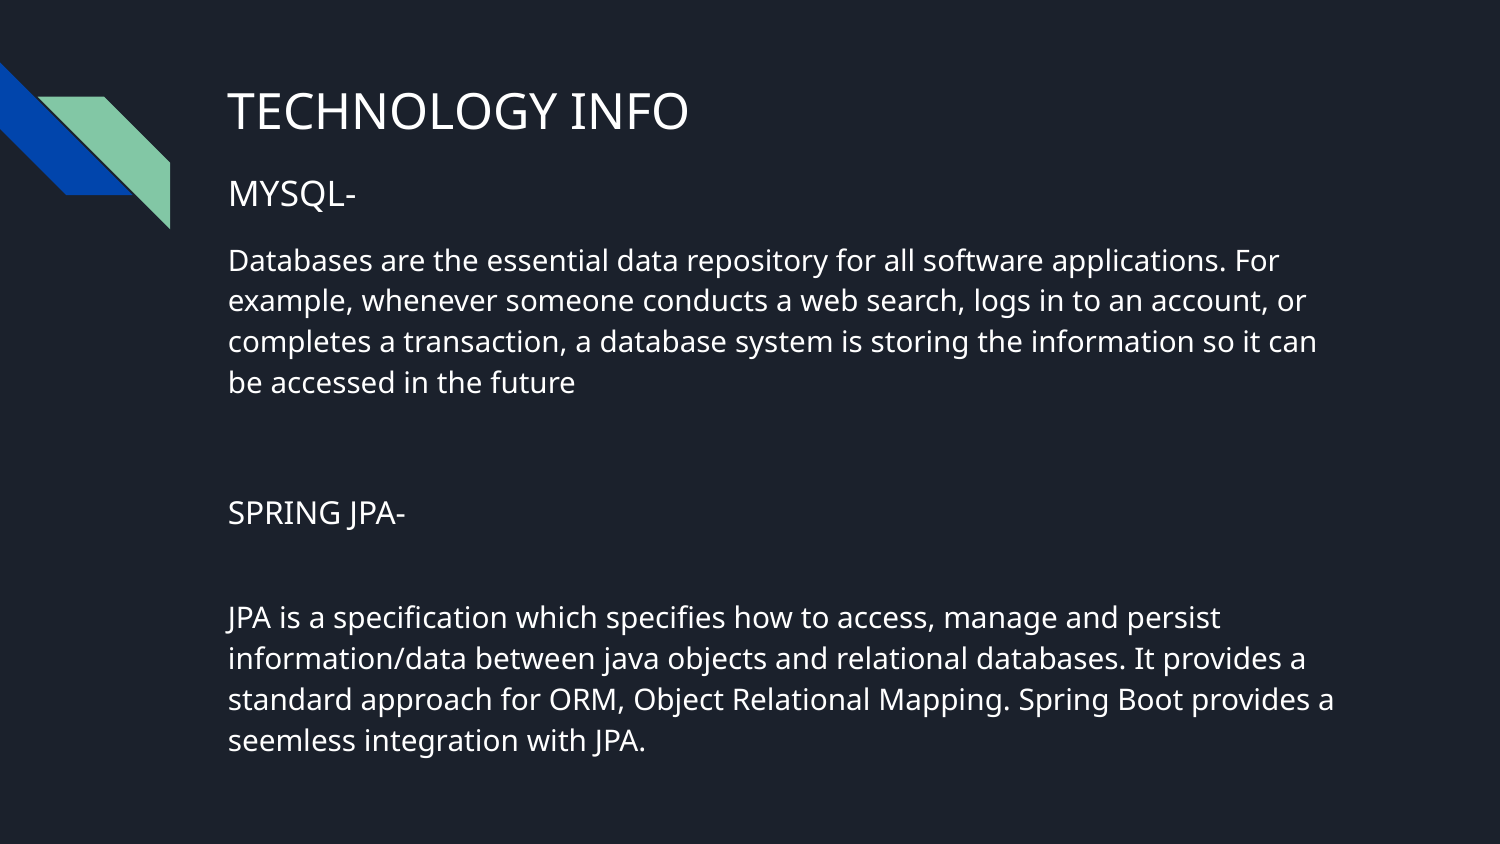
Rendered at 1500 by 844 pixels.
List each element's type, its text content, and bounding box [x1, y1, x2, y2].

list MYSQL- Databases are the essential data repository for all software applications. For example, whenever someone conducts a web search, logs in to an account, or completes a transaction, a database system is storing the information so it can be accessed in the future SPRING JPA- JPA is a specification which specifies how to access, manage and persist information/data between java objects and relational databases. It provides a standard approach for ORM, Object Relational Mapping. Spring Boot provides a seemless integration with JPA. [212, 150, 1368, 778]
title TECHNOLOGY INFO [212, 64, 1368, 150]
